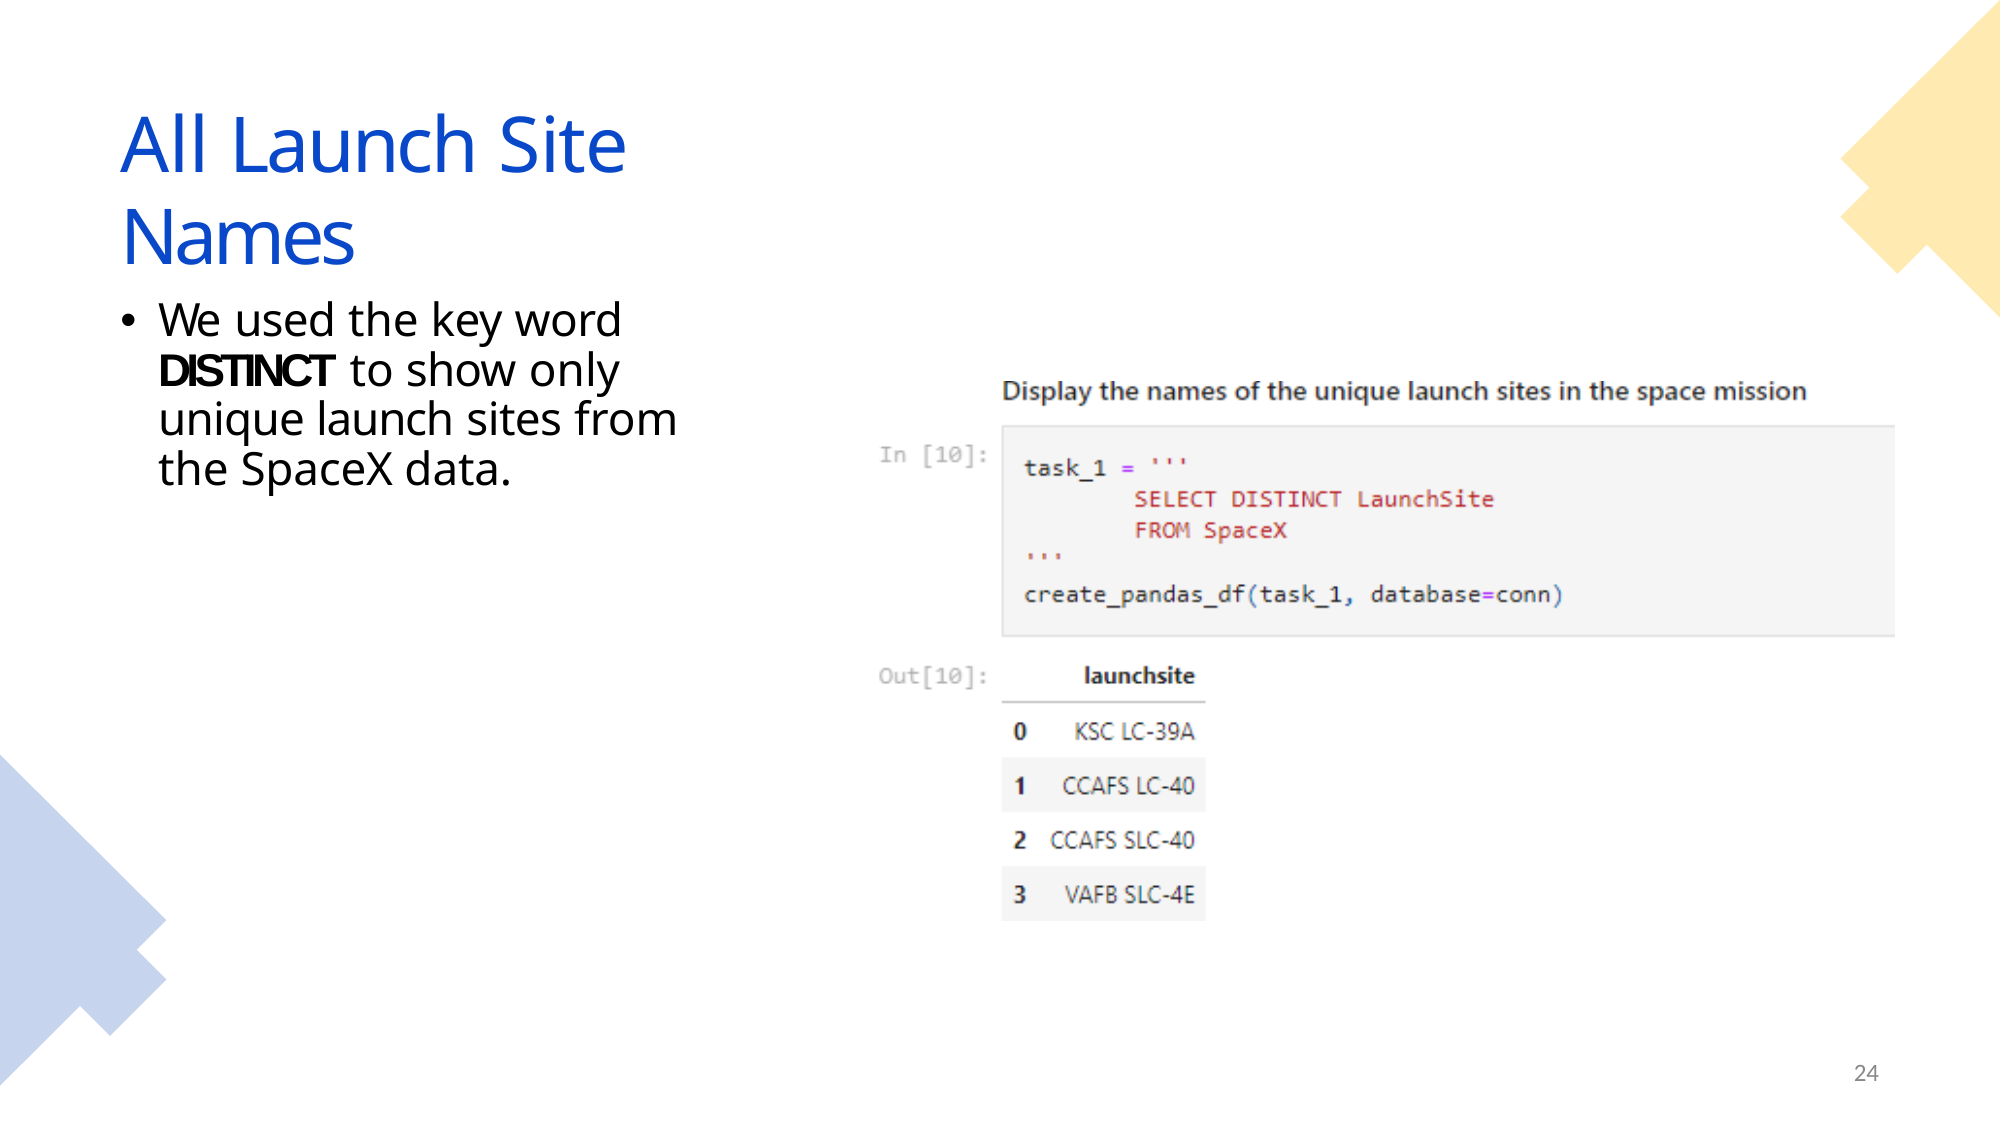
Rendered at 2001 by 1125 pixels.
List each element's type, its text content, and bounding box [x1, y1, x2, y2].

text_box [0, 754, 167, 1086]
text_box We used the key word DISTINCT to show only unique launch sites from the SpaceX data. [118, 289, 748, 495]
picture [878, 381, 1895, 922]
text_box [1840, 0, 2000, 318]
title All Launch Site Names [118, 93, 855, 283]
text_box 24 [1847, 1060, 1888, 1087]
